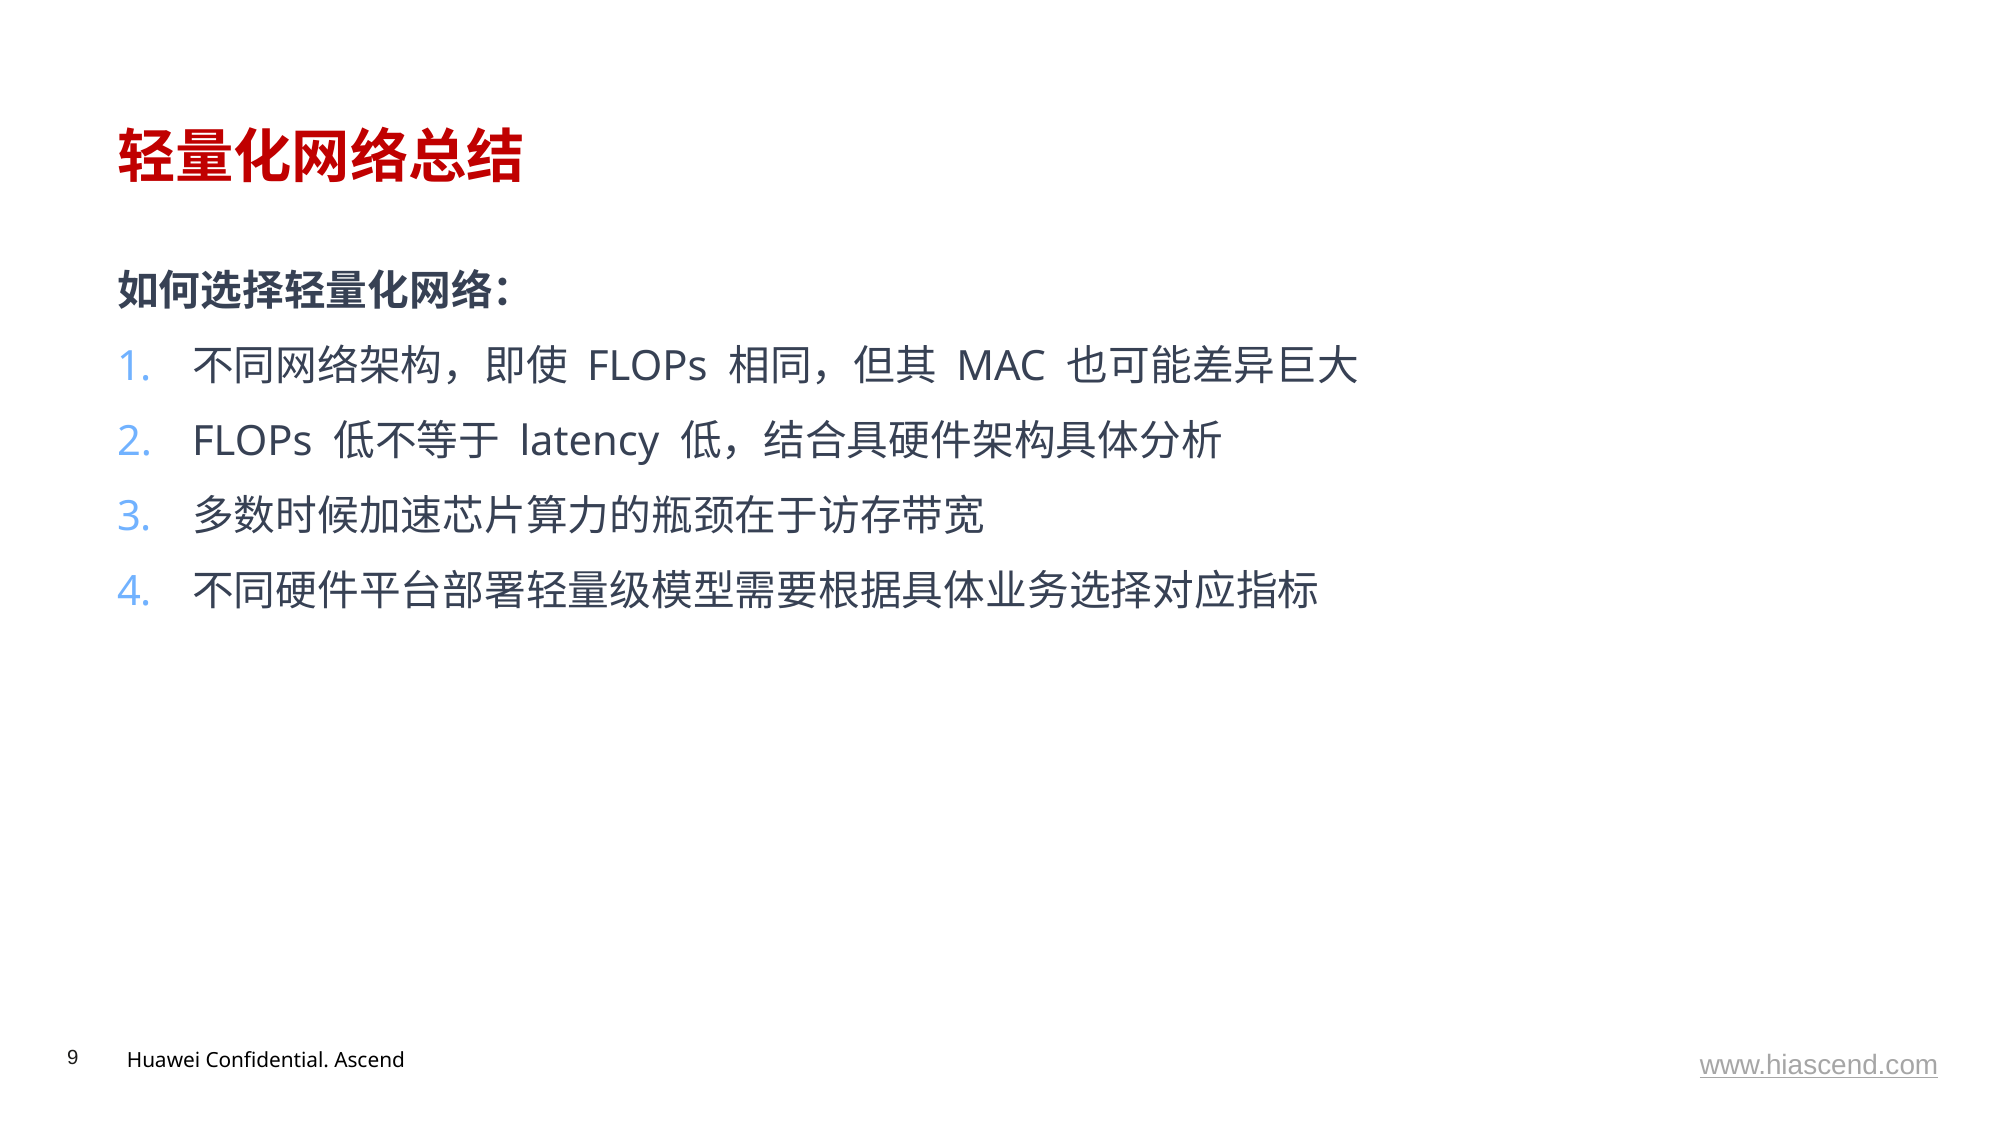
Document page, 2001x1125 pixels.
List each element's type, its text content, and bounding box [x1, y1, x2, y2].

title 轻量化网络总结 [102, 111, 1901, 209]
list 如何选择轻量化网络： 不同网络架构，即使 FLOPs 相同，但其 MAC 也可能差异巨大 FLOPs 低不等于 latency 低，结合具硬件架构具体分析 多数时候加速芯片算力的瓶颈在于访存带宽 不同硬件平台部署轻量级模型需要根据具体业务选择对应指标 [102, 231, 1901, 988]
